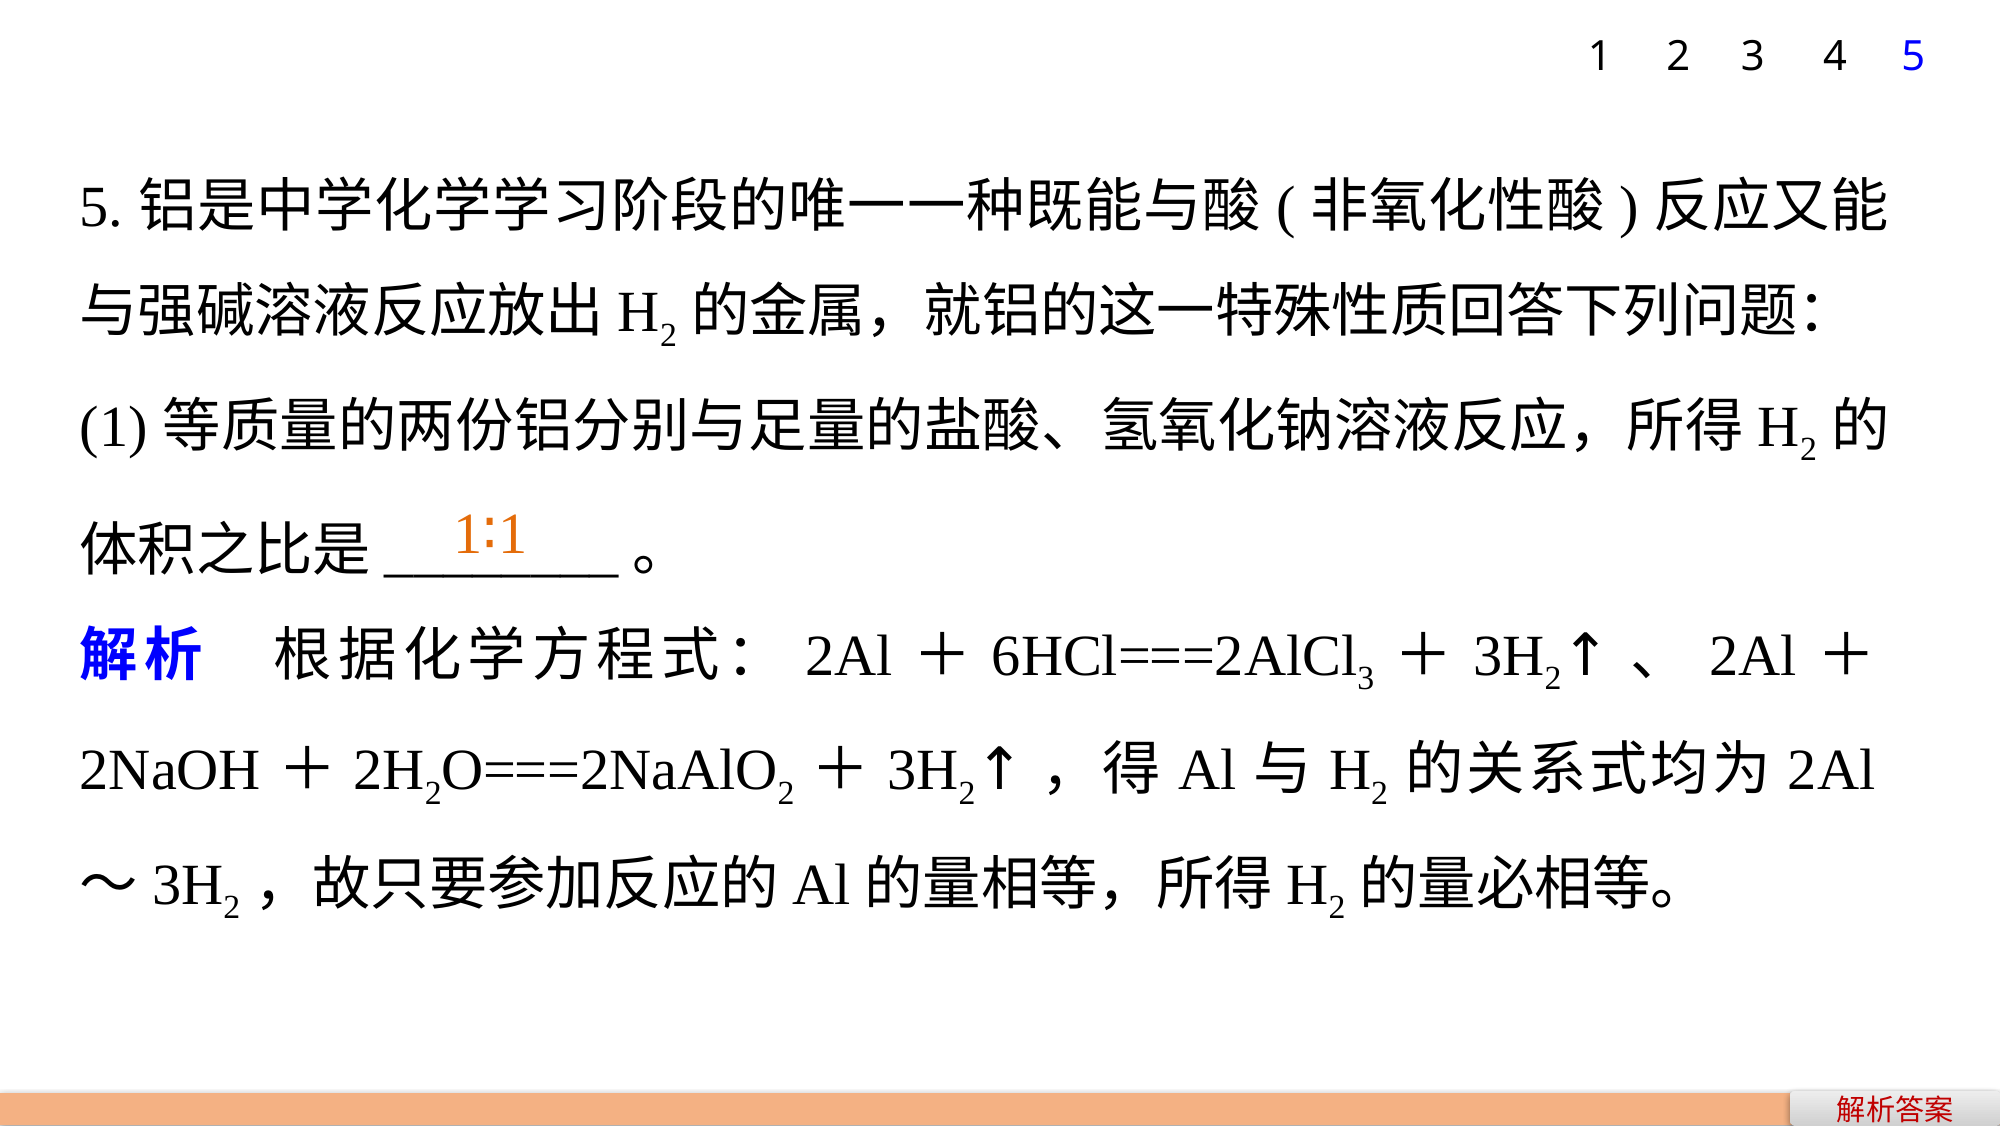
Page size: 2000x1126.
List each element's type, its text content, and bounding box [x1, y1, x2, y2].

text_box [0, 1092, 1787, 1126]
text_box 2 [1649, 6, 1711, 101]
text_box 1 [1566, 6, 1632, 101]
text_box 5 [1880, 6, 1946, 101]
text_box 4 [1802, 6, 1868, 101]
text_box 1∶1 [438, 487, 543, 573]
text_box 解析答案 [1788, 1089, 2000, 1126]
text_box 3 [1727, 6, 1785, 101]
text_box 5.铝是中学化学学习阶段的唯一一种既能与酸(非氧化性酸)反应又能与强碱溶液反应放出H2的金属，就铝的这一特殊性质回答下列问题： (1)等质量的两份铝分别与足量的盐酸、氢氧化钠溶液反应，所得H2的体积之比是________。 解析 根据化学方程式：2Al＋6HCl===2AlCl3＋3H2↑、2Al＋2NaOH＋2H2O===2NaAlO2＋3H2↑，得Al与H2的关系式均为2Al～3H2，故只要参加反应的Al的量相等，所得H2的量必相等。 [59, 113, 1910, 936]
